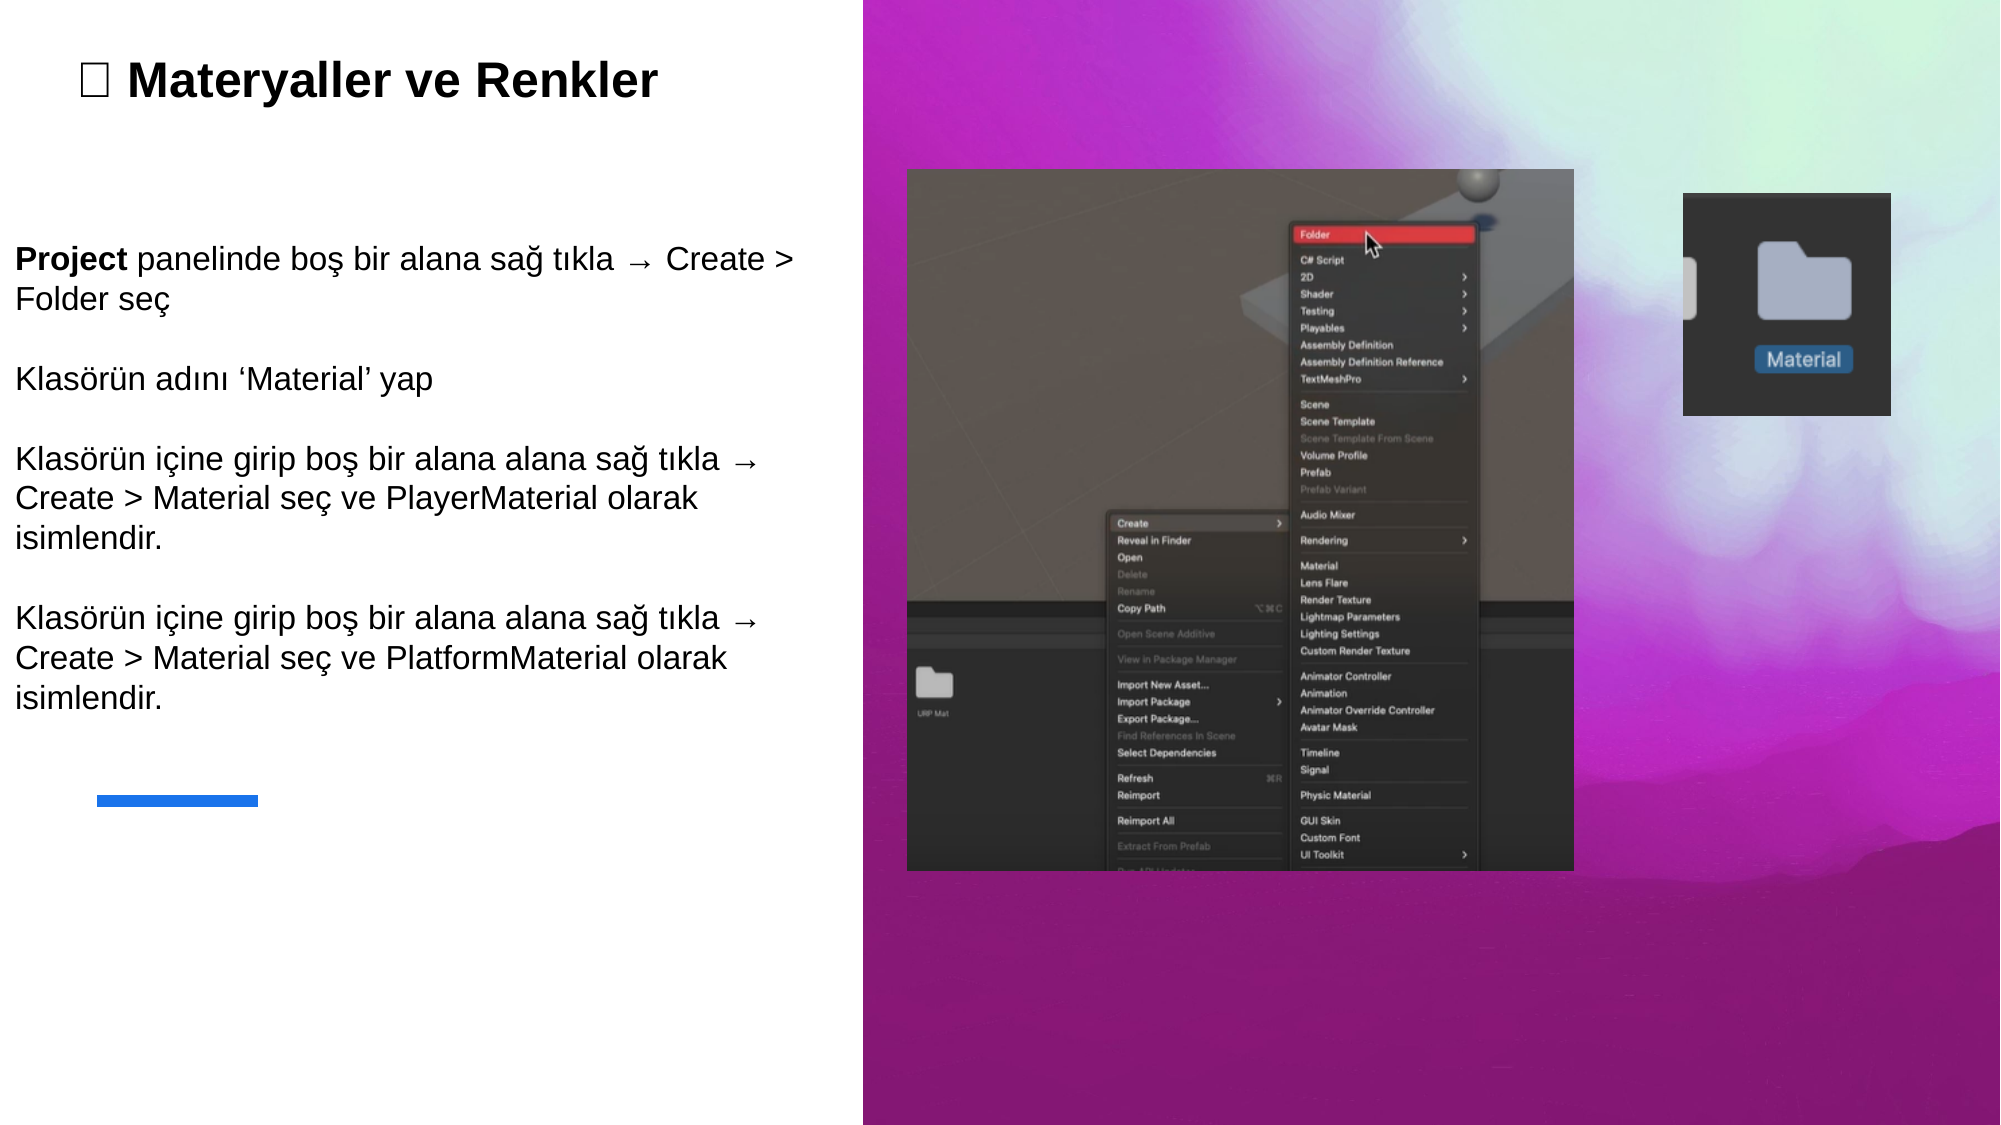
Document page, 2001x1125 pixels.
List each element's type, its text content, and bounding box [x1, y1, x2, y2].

picture [862, 0, 2000, 1125]
title 🎨 Materyaller ve Renkler [68, 46, 795, 195]
text_box Project panelinde boş bir alana sağ tıkla → Create > Folder seç Klasörün adını ‘Material’ yap Klasörün içine girip boş bir alana alana sağ tıkla → Create > Material seç ve PlayerMaterial olarak isimlendir. Klasörün içine girip boş bir alana alana sağ tıkla → Create > Material seç ve PlatformMaterial olarak isimlendir. [7, 229, 856, 1003]
text_box [0, 0, 862, 1125]
